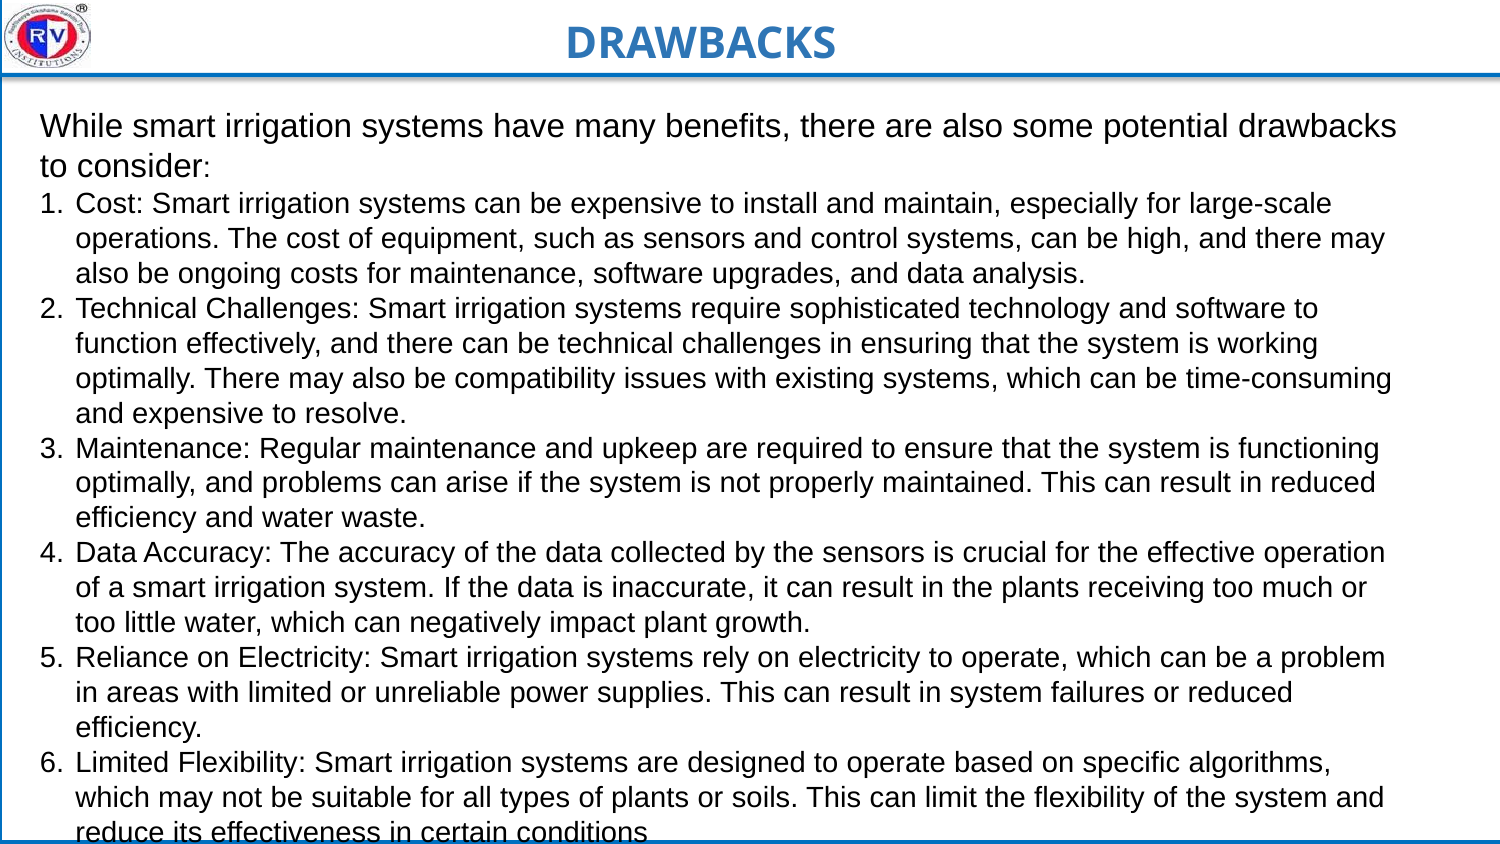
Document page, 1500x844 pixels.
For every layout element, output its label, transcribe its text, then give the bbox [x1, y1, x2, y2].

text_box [0, 2, 1500, 88]
text_box While smart irrigation systems have many benefits, there are also some potential drawbacks to consider: Cost: Smart irrigation systems can be expensive to install and maintain, especially for large-scale operations. The cost of equipment, such as sensors and control systems, can be high, and there may also be ongoing costs for maintenance, software upgrades, and data analysis. Technical Challenges: Smart irrigation systems require sophisticated technology and software to function effectively, and there can be technical challenges in ensuring that the system is working optimally. There may also be compatibility issues with existing systems, which can be time-consuming and expensive to resolve. Maintenance: Regular maintenance and upkeep are required to ensure that the system is functioning optimally, and problems can arise if the system is not properly maintained. This can result in reduced efficiency and water waste. Data Accuracy: The accuracy of the data collected by the sensors is crucial for the effective operation of a smart irrigation system. If the data is inaccurate, it can result in the plants receiving too much or too little water, which can negatively impact plant growth. Reliance on Electricity: Smart irrigation systems rely on electricity to operate, which can be a problem in areas with limited or unreliable power supplies. This can result in system failures or reduced efficiency. Limited Flexibility: Smart irrigation systems are designed to operate based on specific algorithms, which may not be suitable for all types of plants or soils. This can limit the flexibility of the system and reduce its effectiveness in certain conditions [24, 96, 1425, 844]
